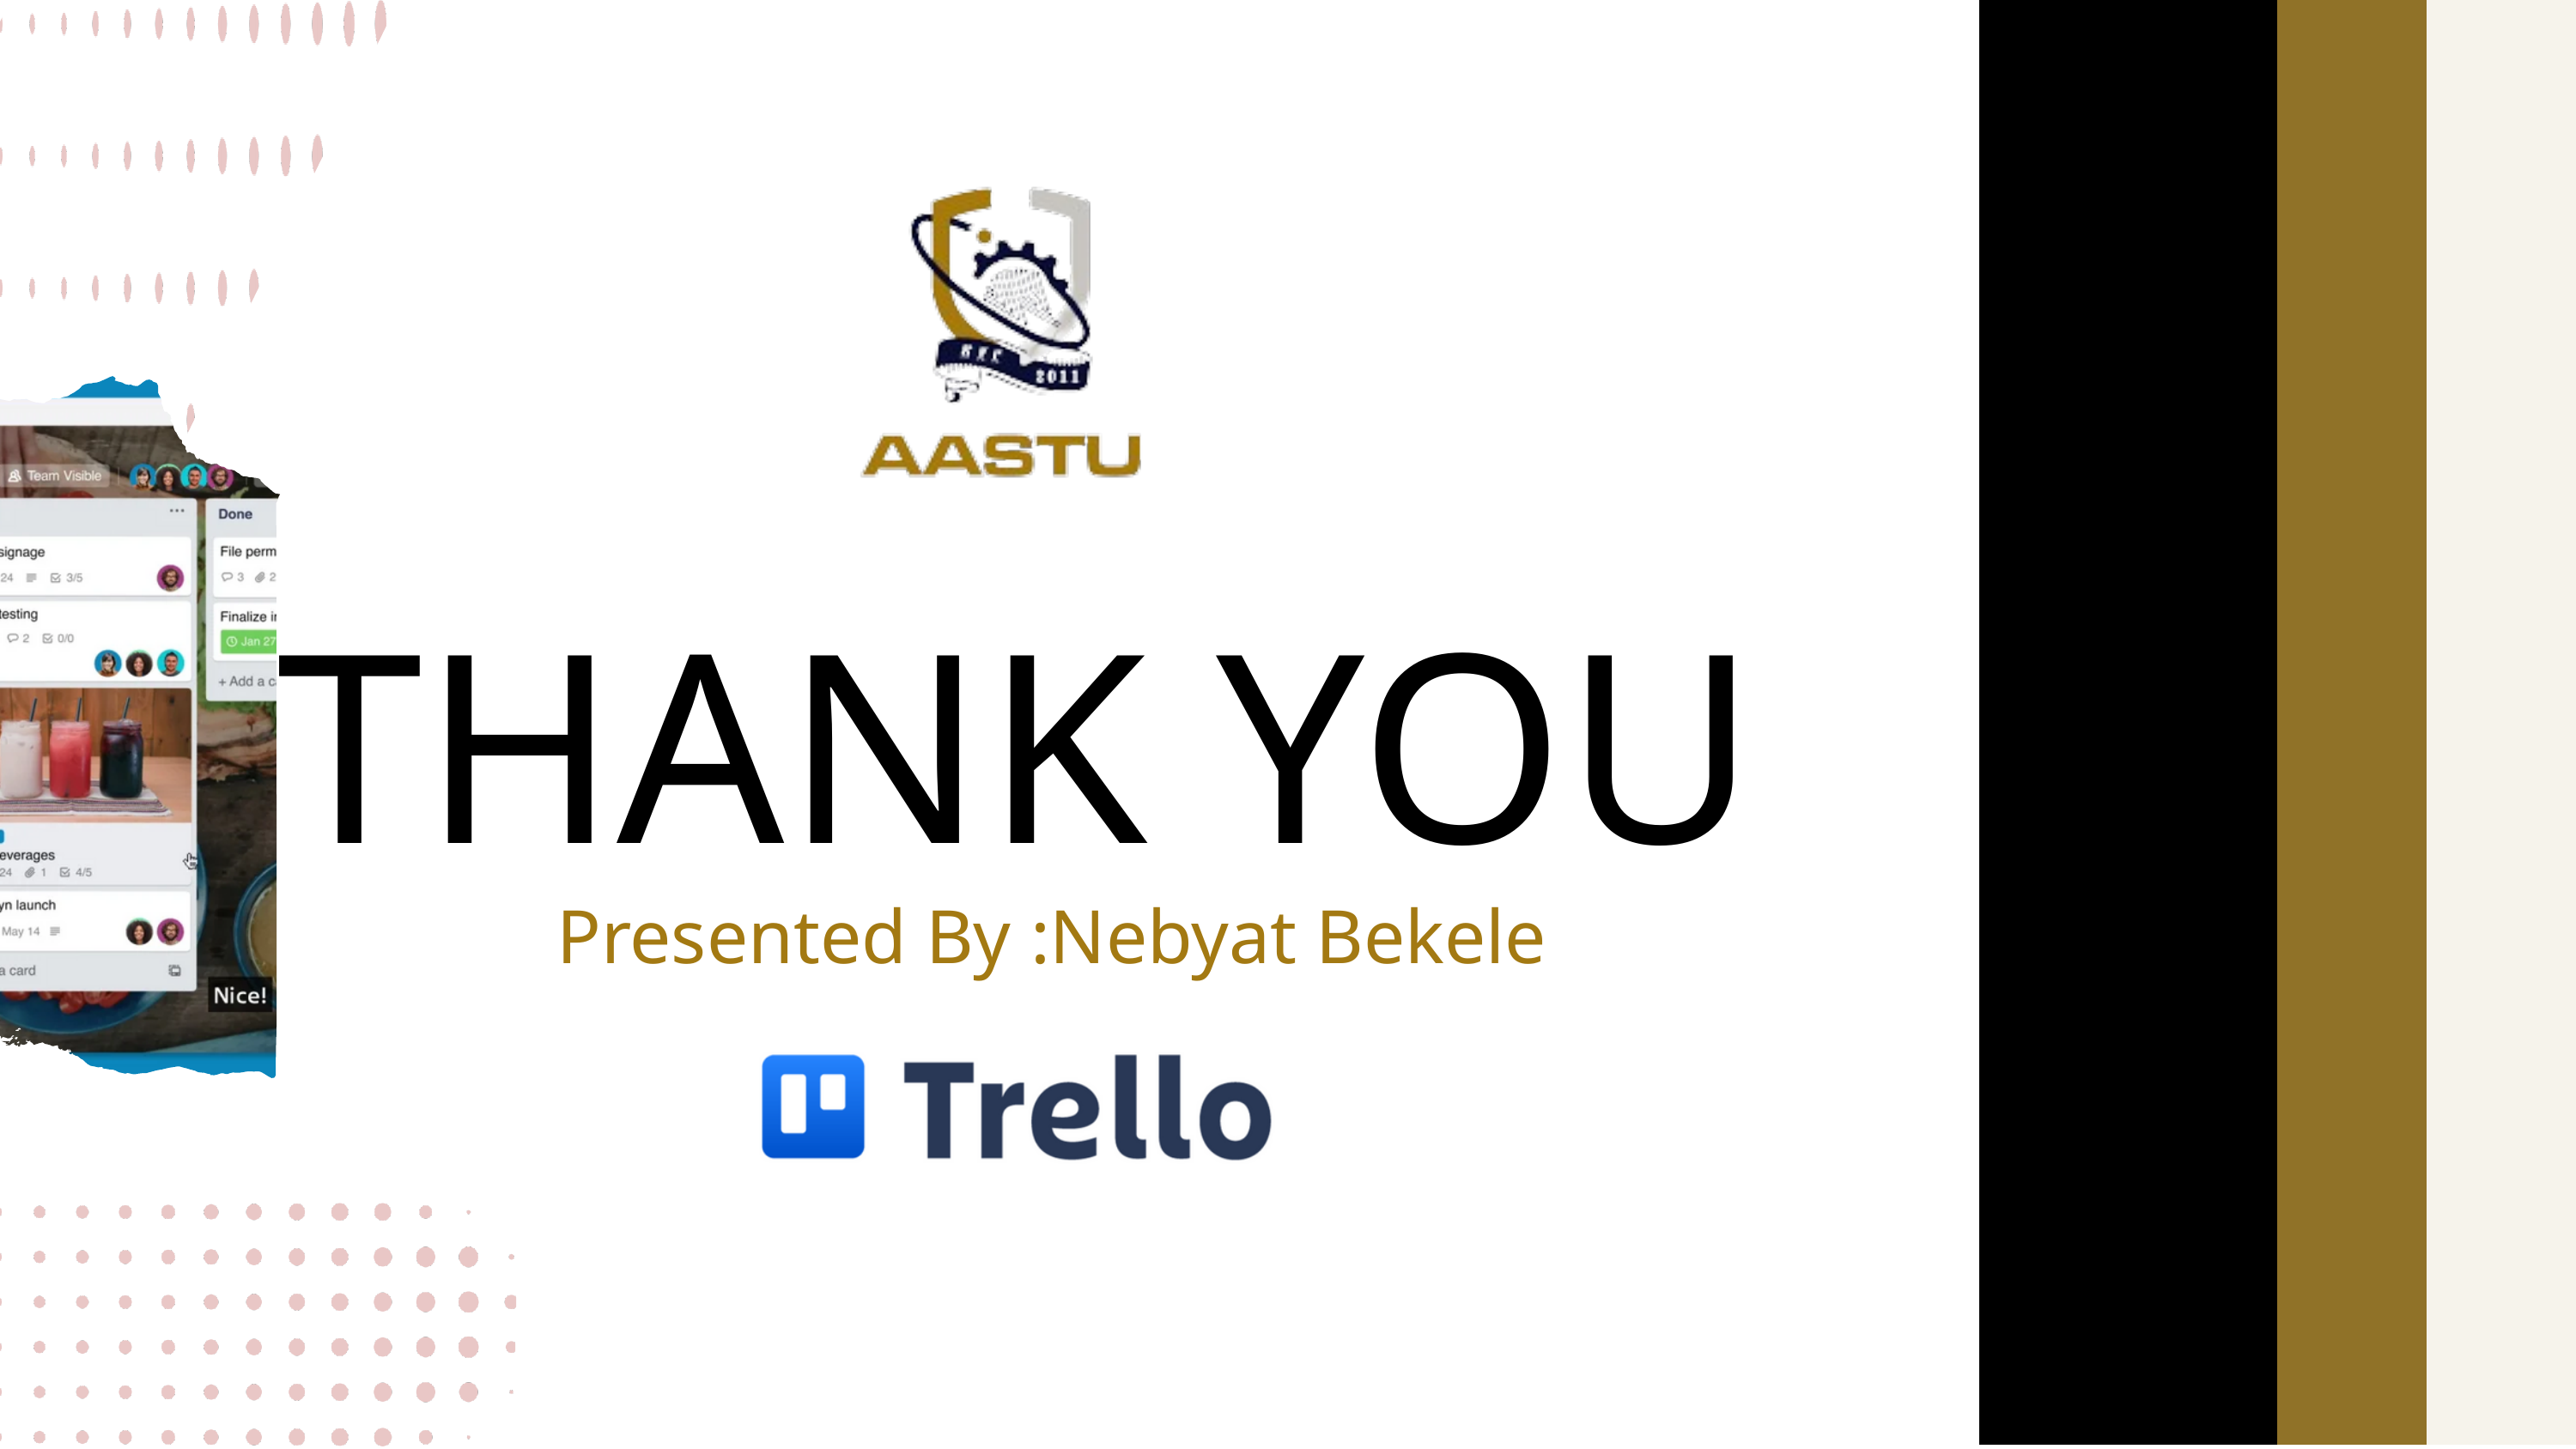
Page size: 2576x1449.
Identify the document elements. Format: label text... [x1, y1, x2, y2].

text_box [0, 1172, 519, 1449]
text_box [0, 0, 399, 364]
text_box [0, 366, 281, 1084]
text_box [746, 1019, 1294, 1191]
text_box [746, 80, 1288, 622]
text_box THANK YOU [285, 527, 1837, 896]
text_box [1978, 0, 2576, 1445]
text_box Presented By :Nebyat Bekele [300, 875, 1803, 979]
